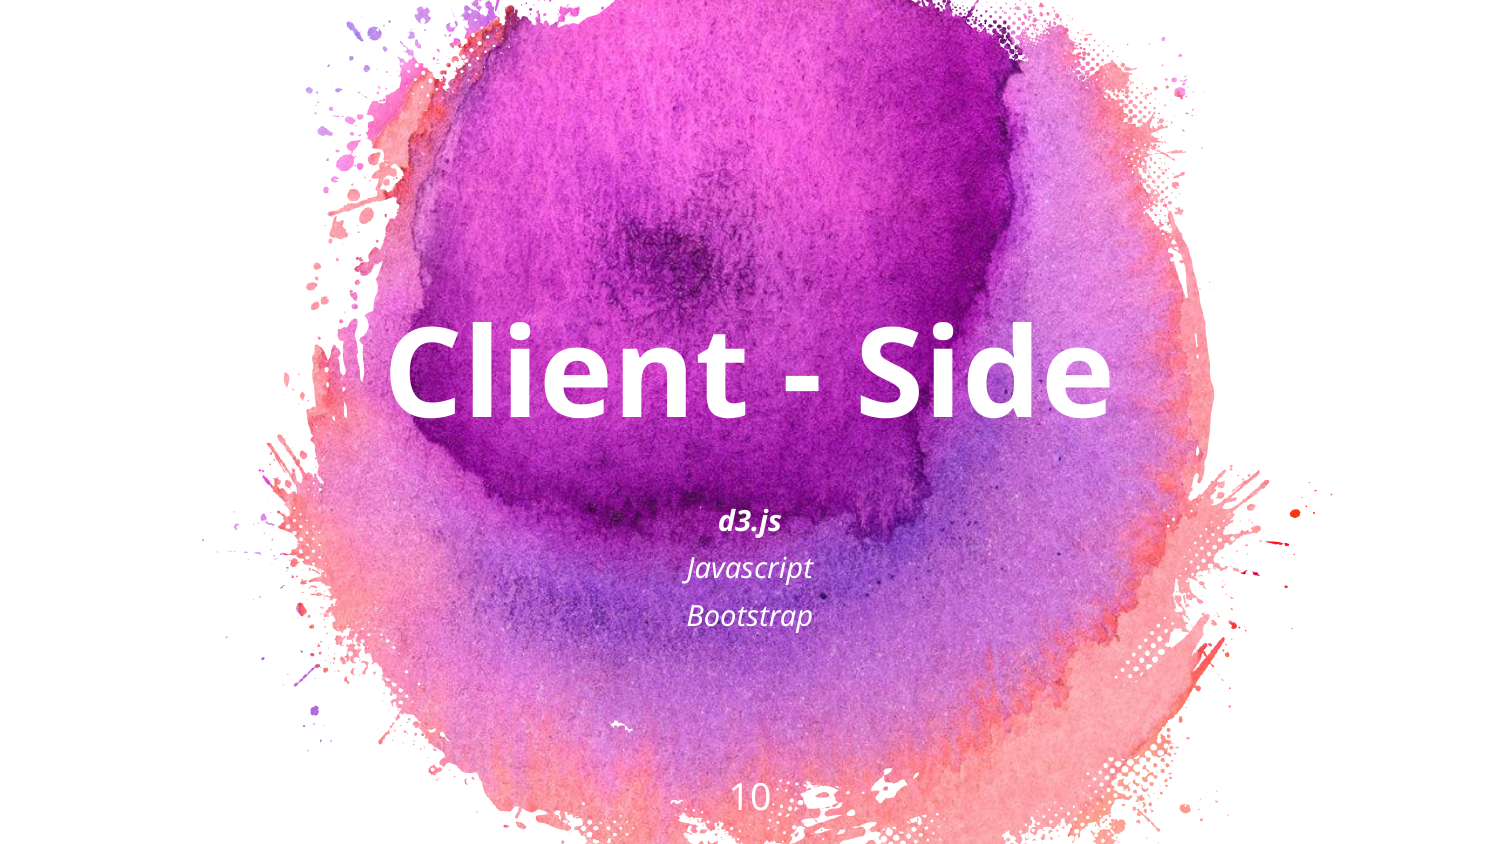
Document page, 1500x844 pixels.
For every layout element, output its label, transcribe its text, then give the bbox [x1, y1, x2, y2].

slide_number ‹#› [705, 766, 795, 832]
subtitle d3.js Javascript Bootstrap [209, 487, 1291, 737]
picture [0, 0, 1500, 844]
title Client - Side [209, 267, 1291, 458]
